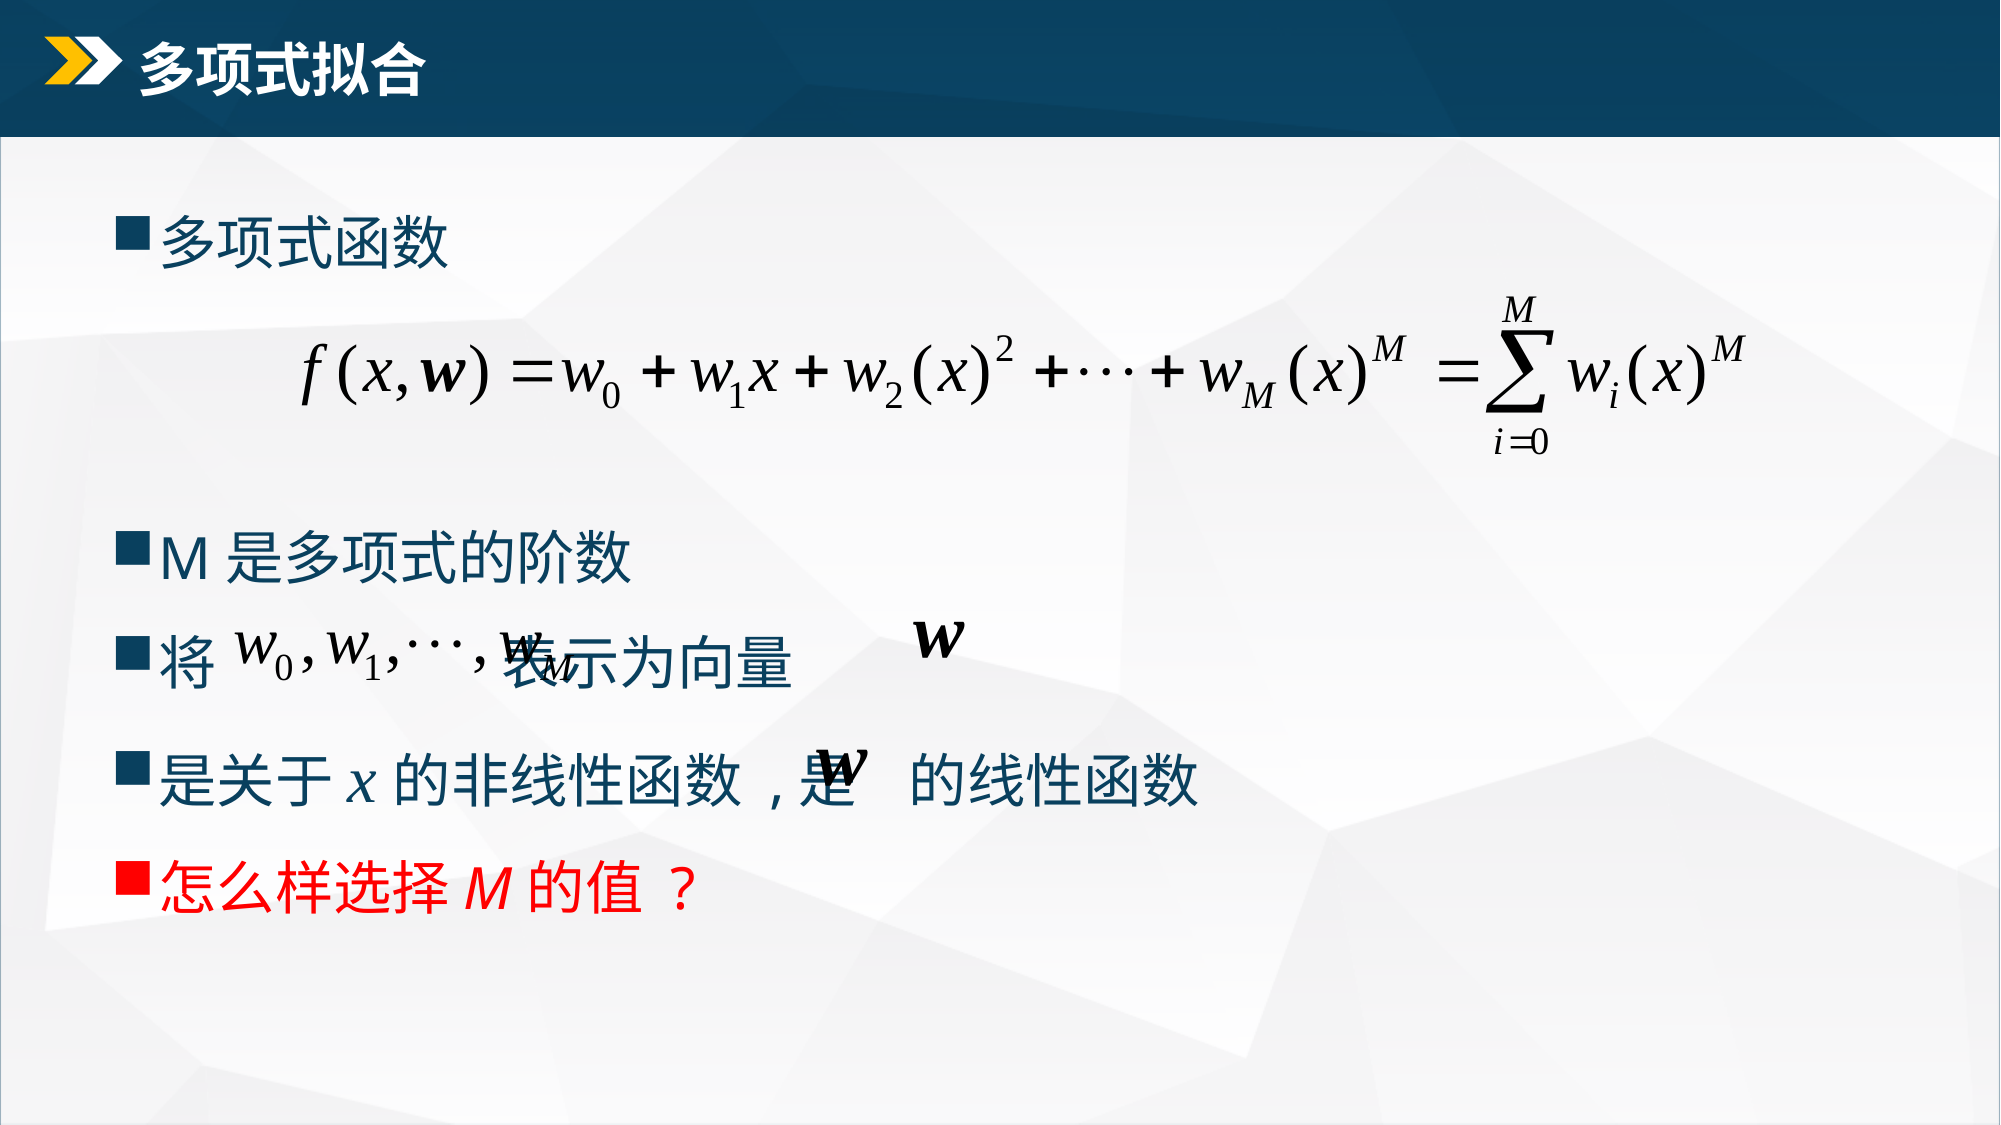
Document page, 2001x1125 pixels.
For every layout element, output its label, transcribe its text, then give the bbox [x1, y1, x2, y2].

list 多项式函数 M是多项式的阶数 将 表示为向量 是关于x的非线性函数 ,是 的线性函数 怎么样选择M的值 ? [96, 163, 1861, 1023]
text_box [803, 733, 888, 806]
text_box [278, 278, 1770, 470]
title 多项式拟合 [122, 33, 1755, 124]
picture [0, 0, 2000, 1125]
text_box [900, 606, 985, 678]
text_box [222, 597, 594, 698]
